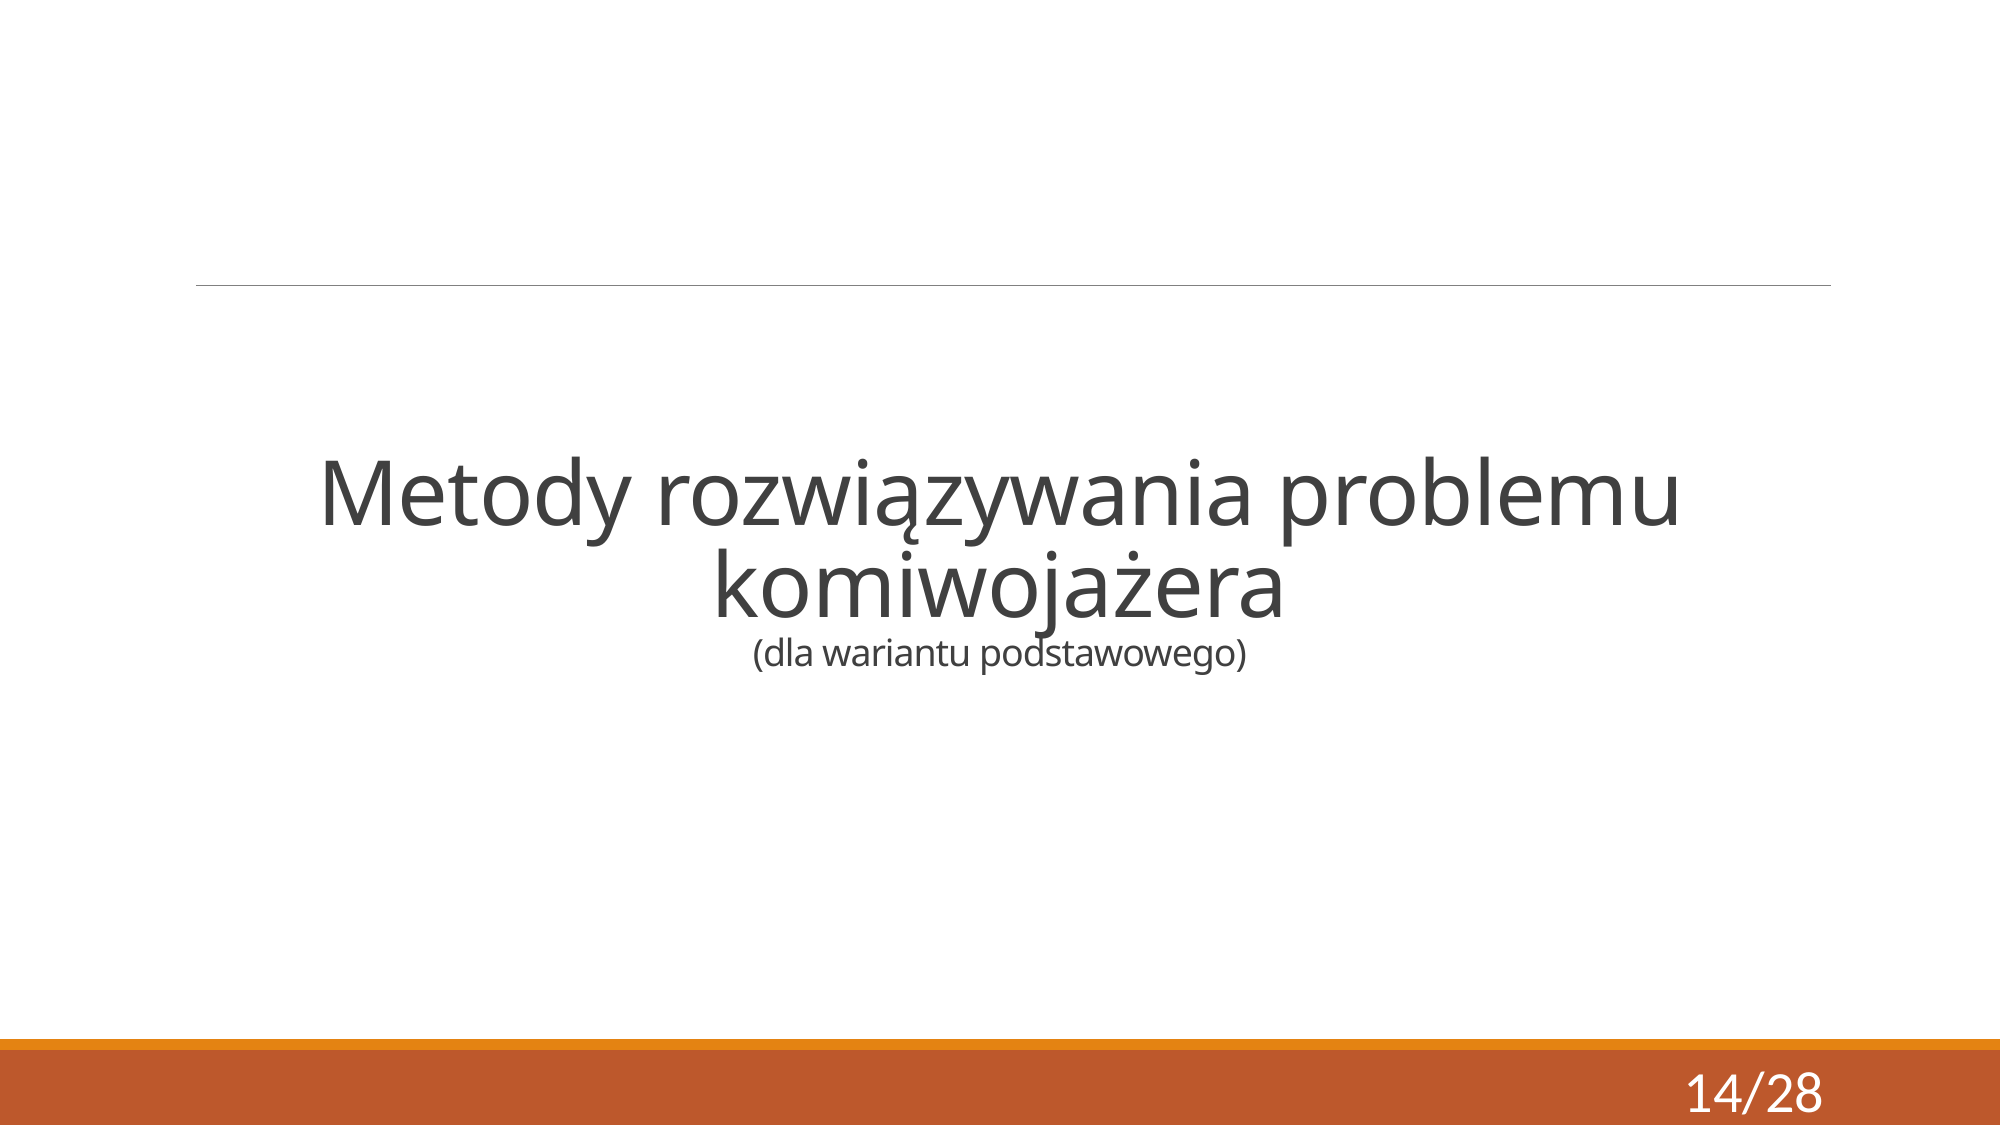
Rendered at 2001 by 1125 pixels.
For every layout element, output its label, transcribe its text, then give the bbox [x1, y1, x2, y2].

title Metody rozwiązywania problemu komiwojażera (dla wariantu podstawowego) [174, 443, 1825, 682]
slide_number 14/28 [1624, 1059, 1840, 1120]
